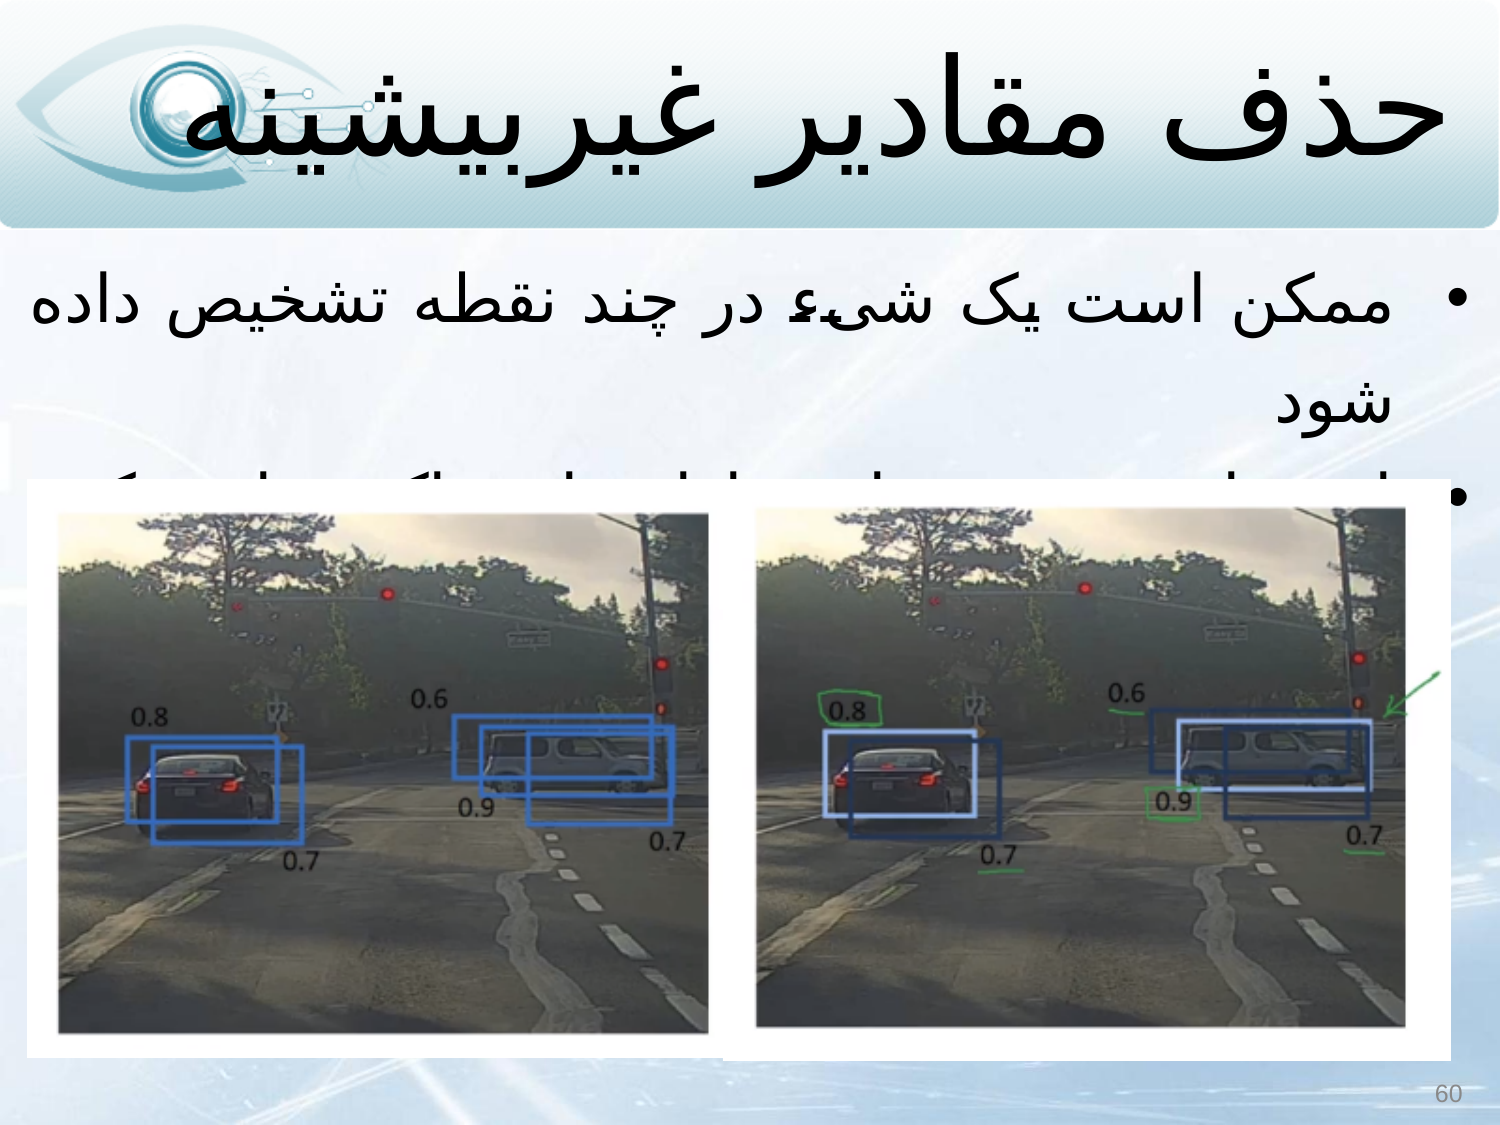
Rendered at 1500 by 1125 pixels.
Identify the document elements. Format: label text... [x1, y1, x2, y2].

text_box ممکن است یک شیء در چند نقطه تشخیص داده شود از میان محدوده‏های دارای اشتراک زیاد، یکی انتخاب می‏شود [12, 228, 1485, 644]
slide_number 60 [1127, 1062, 1478, 1123]
picture [0, 230, 1500, 1125]
title حذف مقادیر غیربیشینه [0, 7, 1500, 195]
